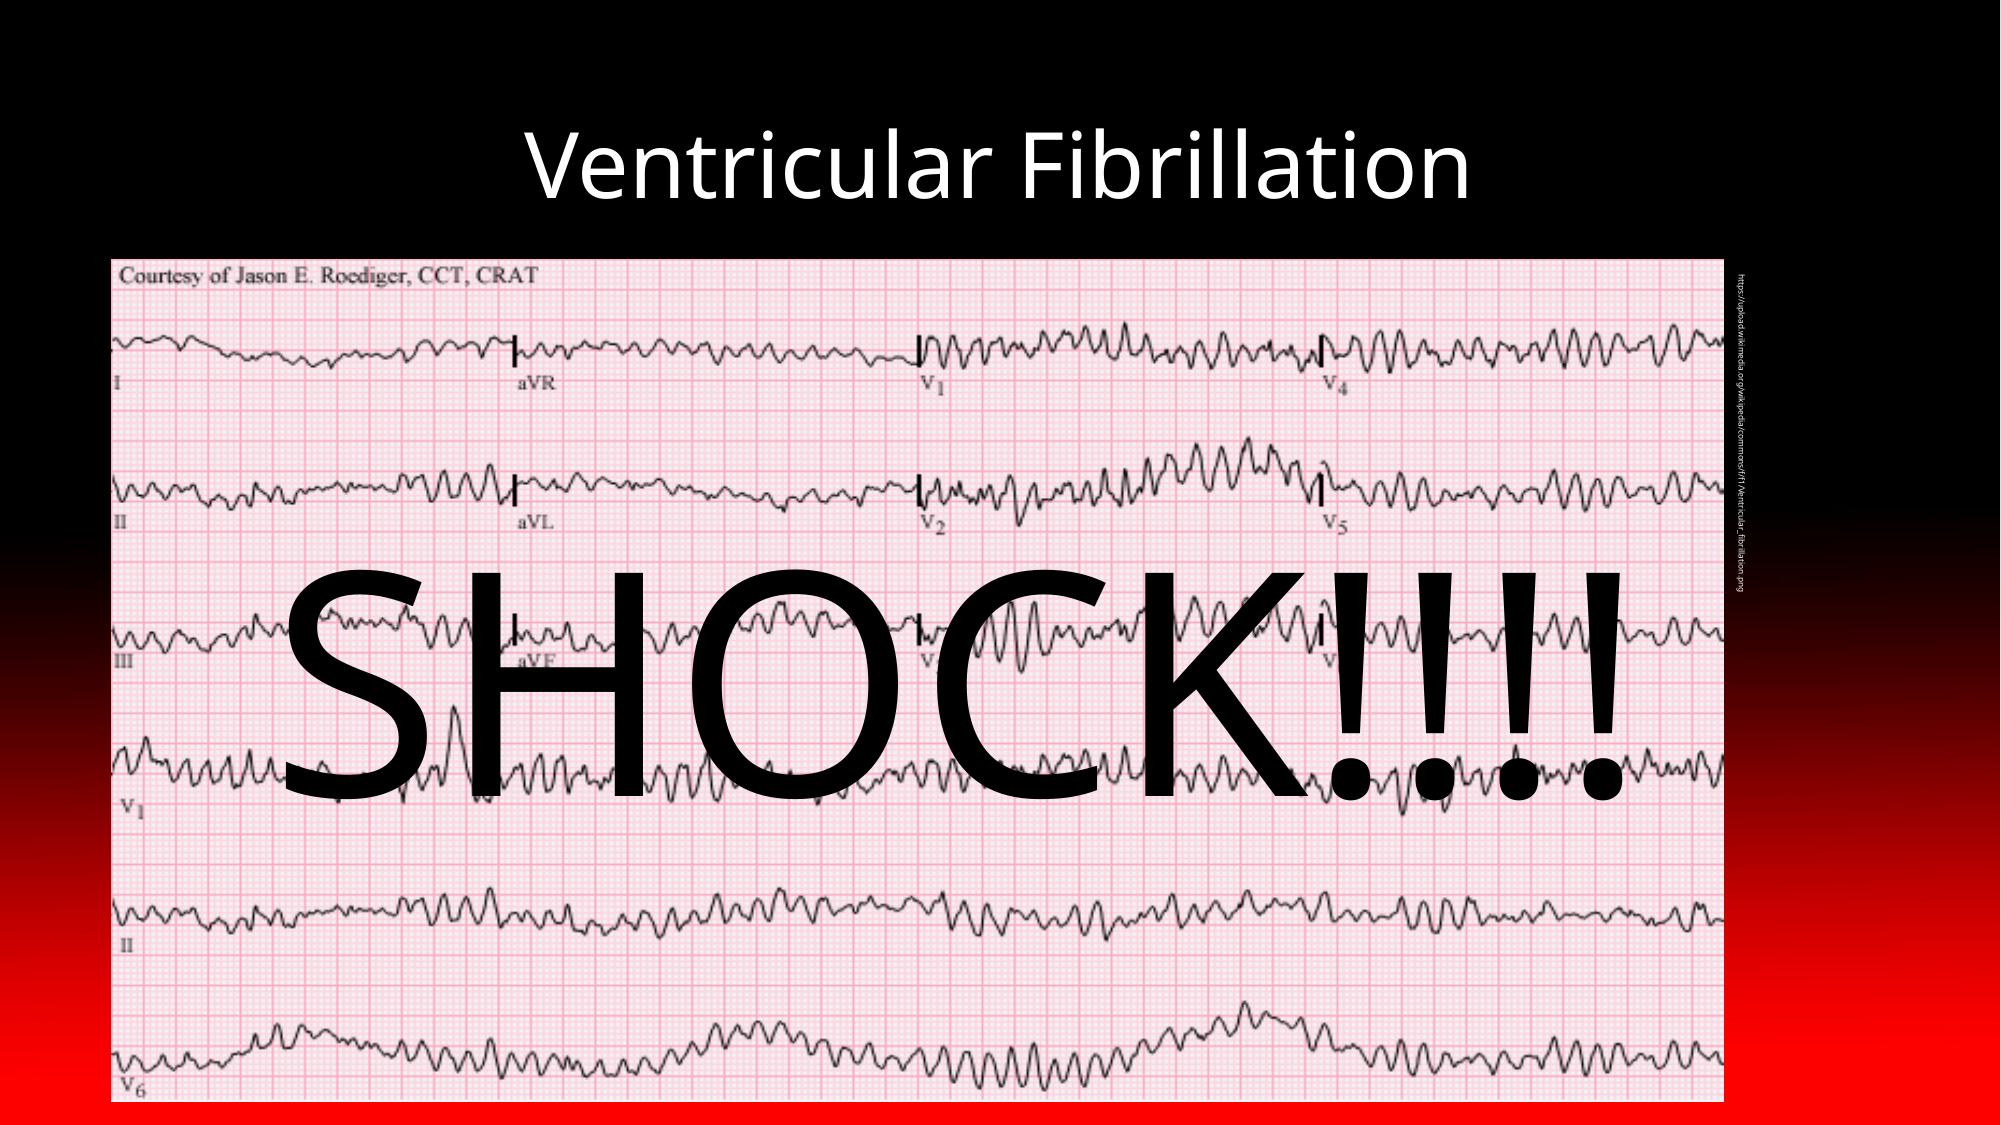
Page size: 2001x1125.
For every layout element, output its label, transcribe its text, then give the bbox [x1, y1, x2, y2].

title Ventricular Fibrillation [137, 59, 1863, 278]
picture [0, 0, 2001, 1125]
text_box https://upload.wikimedia.org/wikipedia/commons/f/f1/Ventricular_fibrillation.png [1729, 259, 1755, 922]
